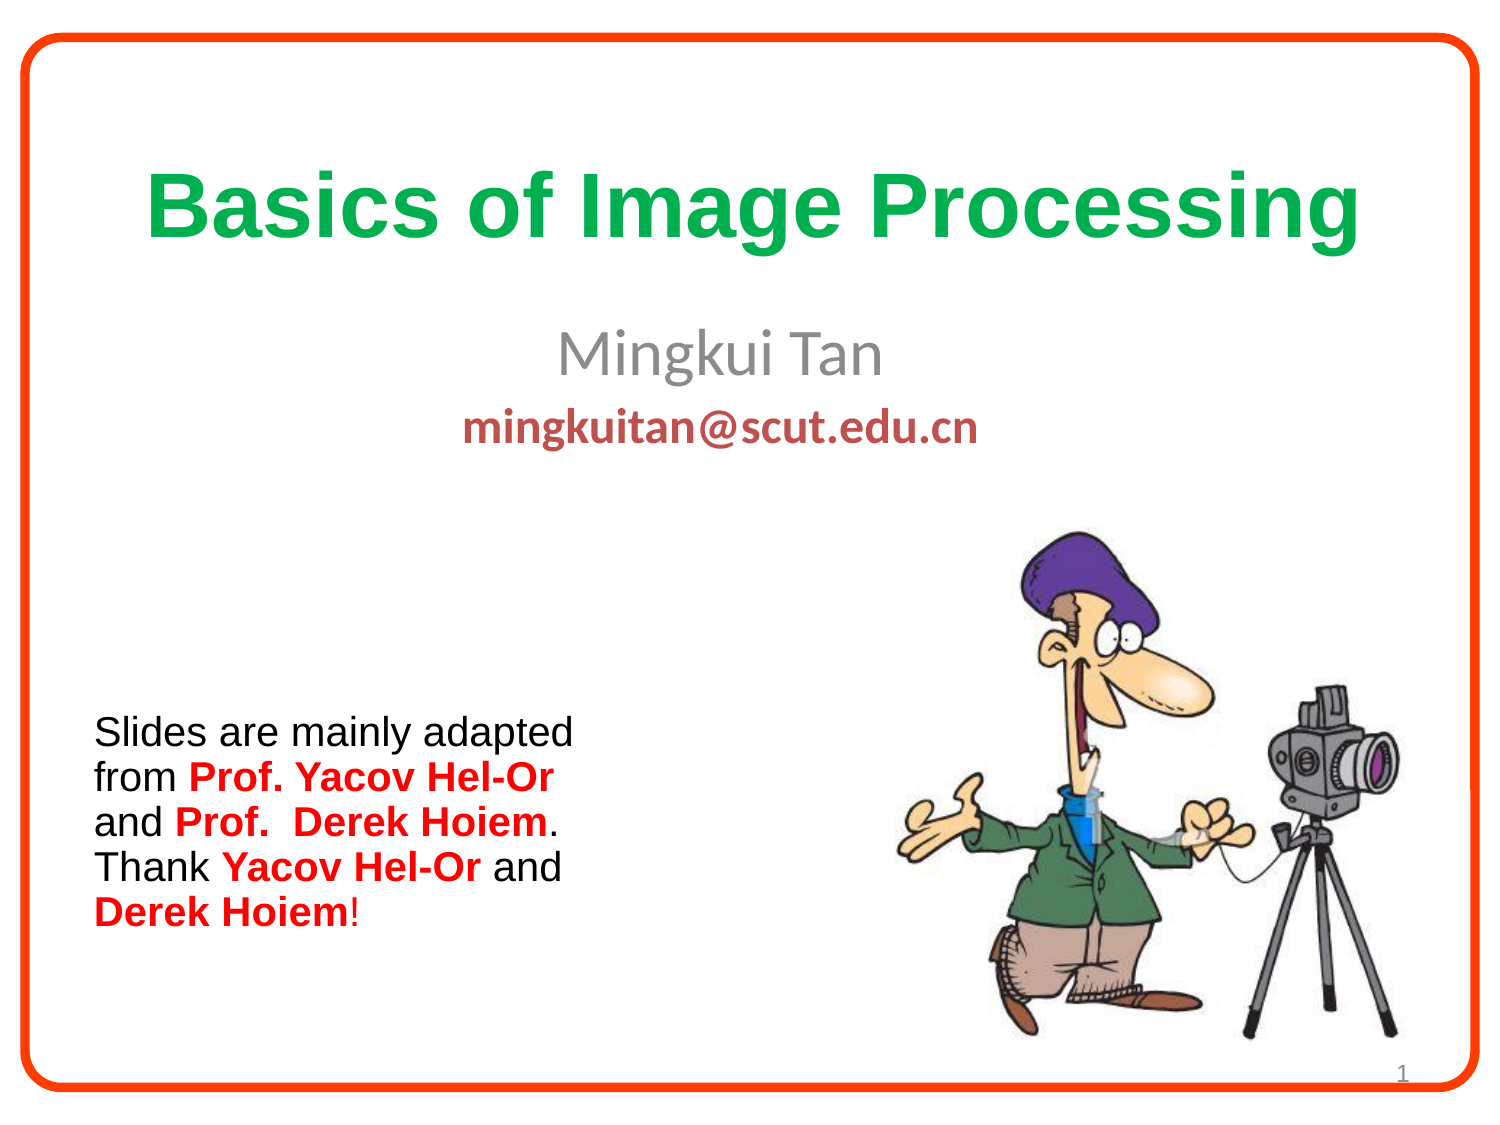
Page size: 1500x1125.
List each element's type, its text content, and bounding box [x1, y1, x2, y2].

picture [894, 527, 1410, 1042]
text_box Slides are mainly adapted from Prof. Yacov Hel-Or and Prof. Derek Hoiem. Thank Yacov Hel-Or and Derek Hoiem! [78, 702, 596, 943]
subtitle Mingkui Tan mingkuitan@scut.edu.cn [61, 310, 1380, 528]
slide_number 1 [1074, 1042, 1425, 1103]
text_box Basics of Image Processing [42, 138, 1468, 264]
